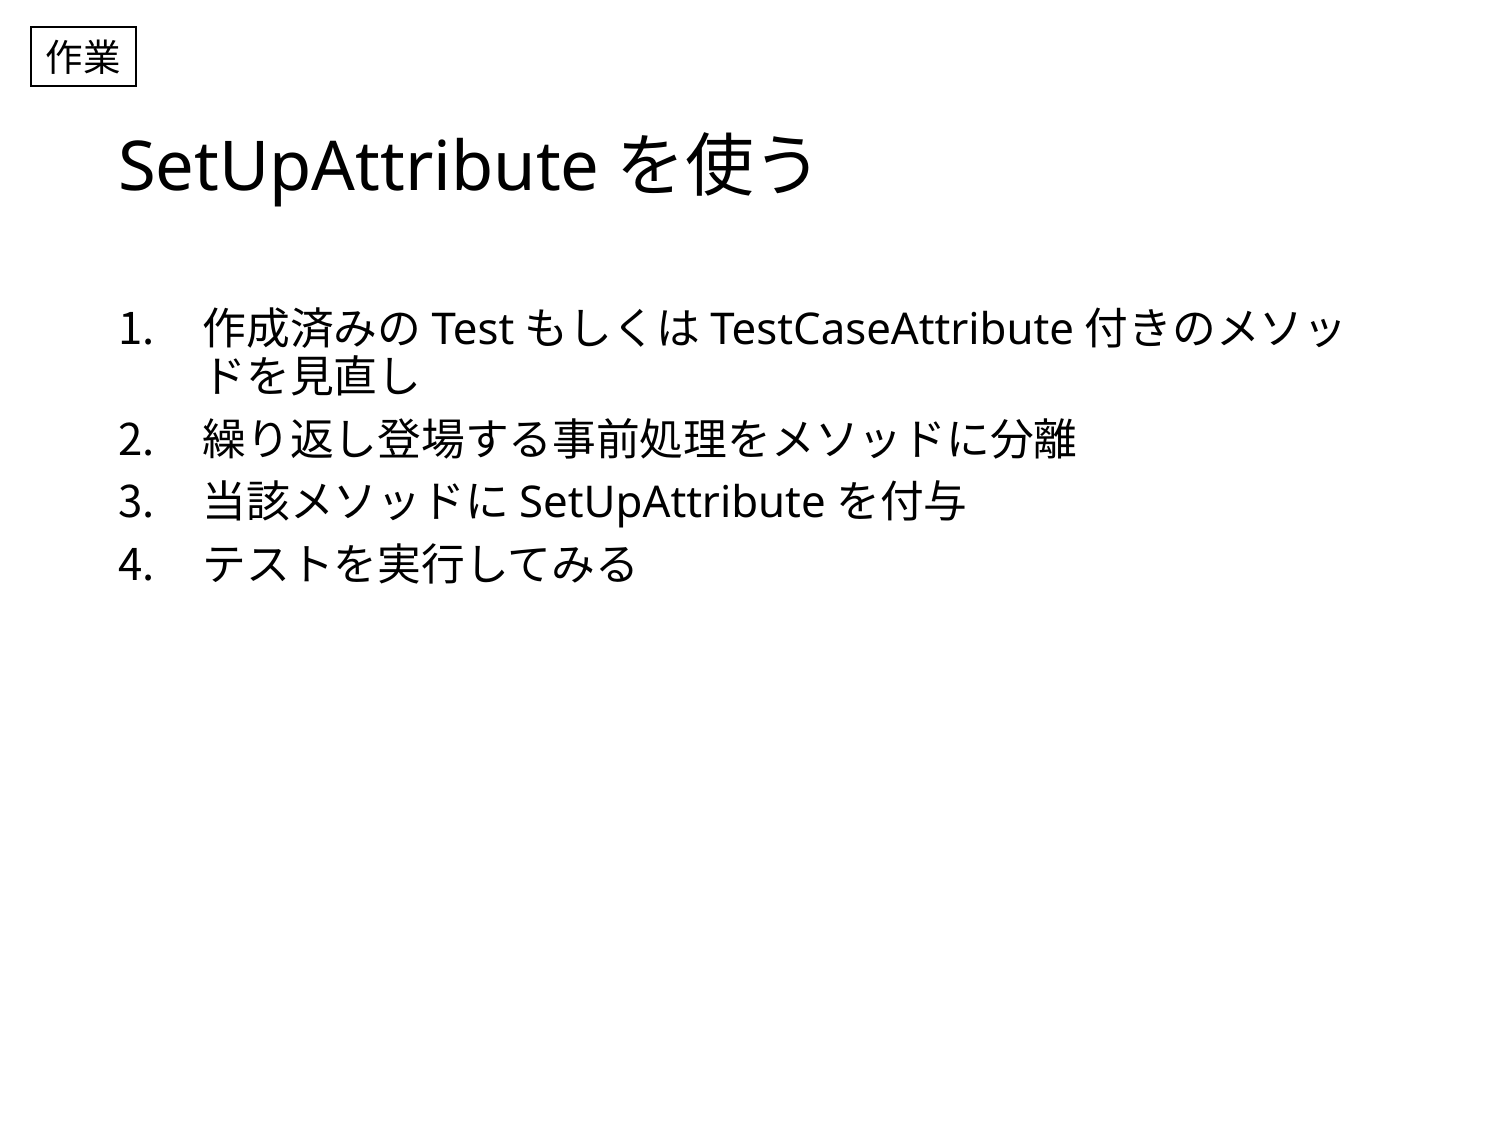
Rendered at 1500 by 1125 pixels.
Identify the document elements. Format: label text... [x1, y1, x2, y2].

text_box 作業 [30, 26, 137, 87]
list 作成済みのTestもしくはTestCaseAttribute付きのメソッドを見直し 繰り返し登場する事前処理をメソッドに分離 当該メソッドにSetUpAttributeを付与 テストを実行してみる [103, 299, 1397, 1014]
title SetUpAttributeを使う [103, 59, 1397, 278]
